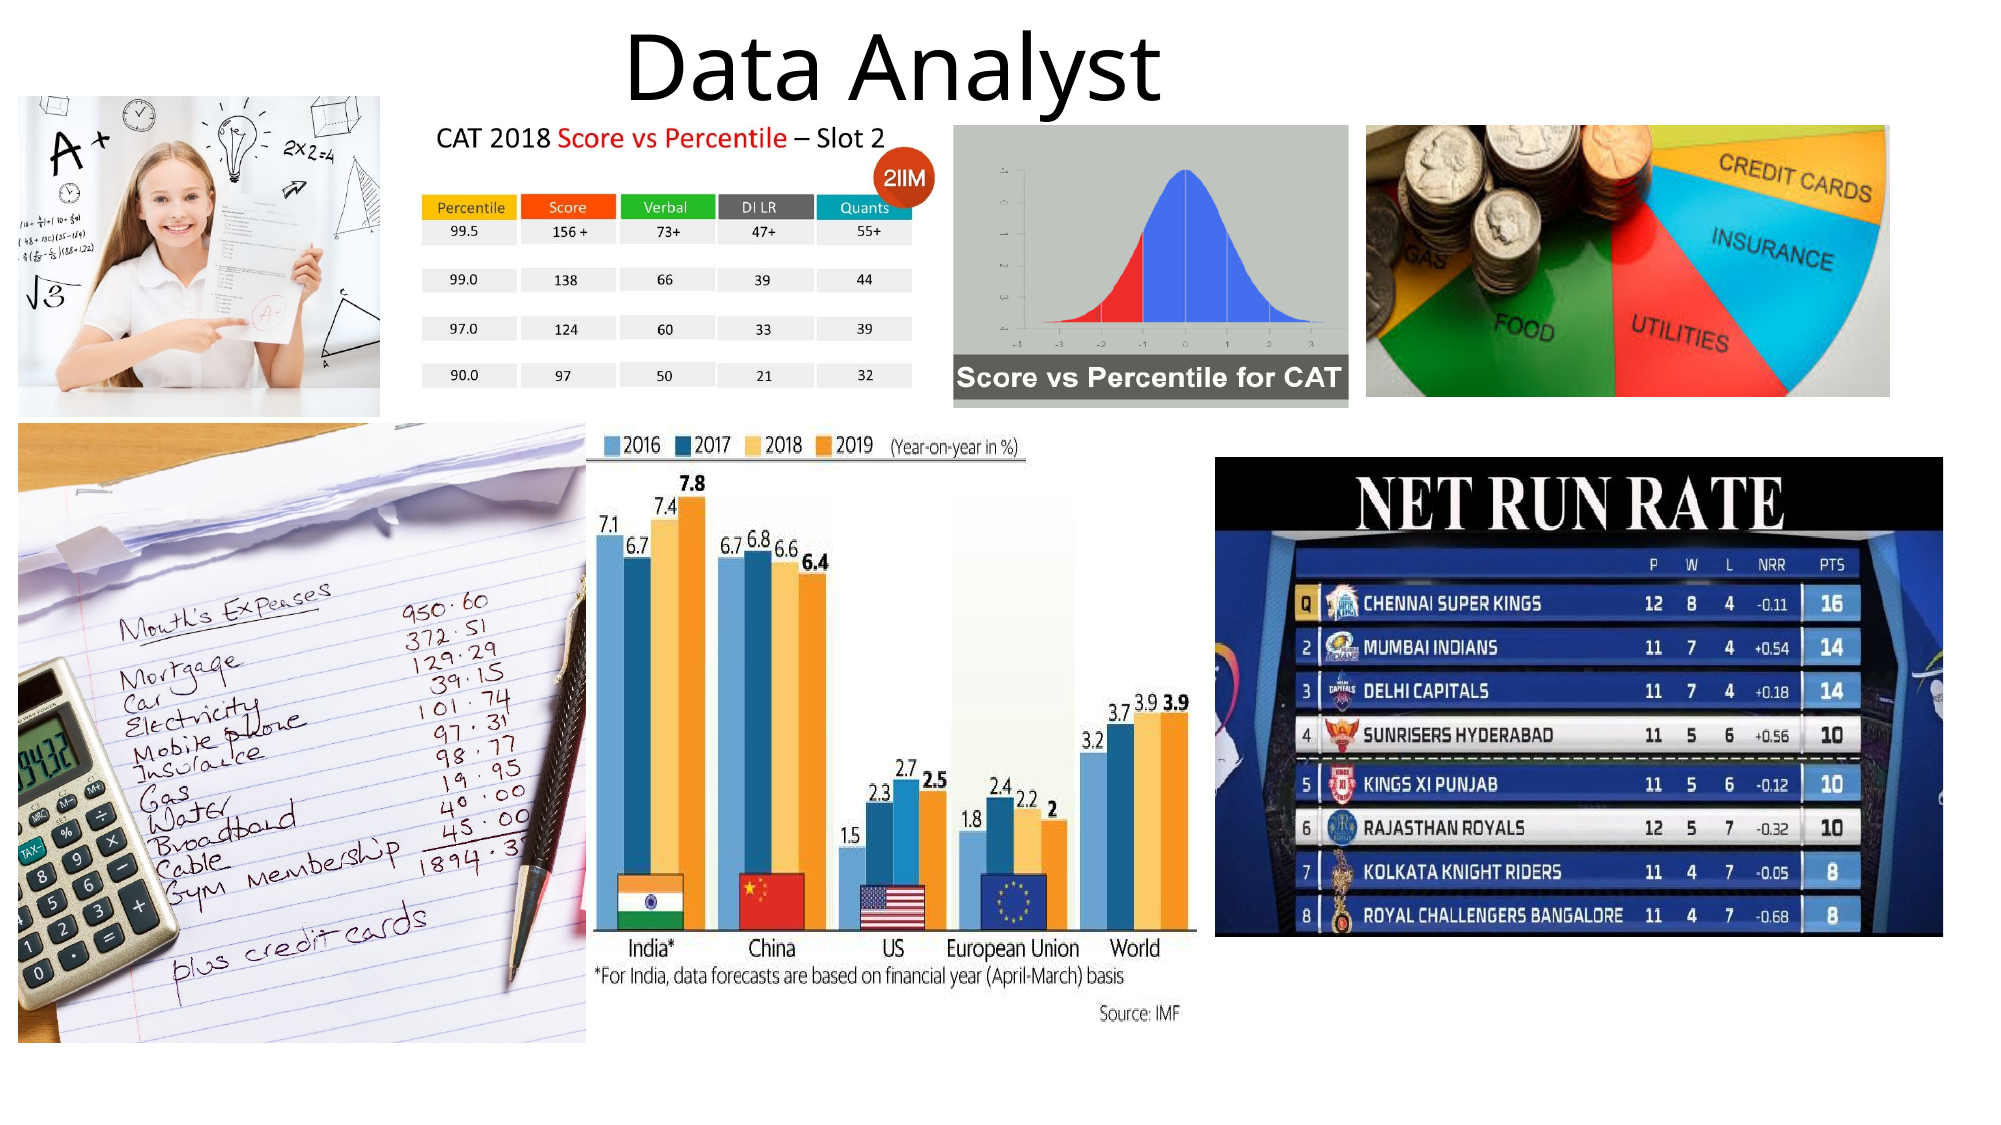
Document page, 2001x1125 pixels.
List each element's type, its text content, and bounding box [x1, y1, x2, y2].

text_box Data Analyst [48, 13, 1762, 135]
picture [397, 105, 936, 409]
picture [1215, 456, 1944, 937]
picture [953, 124, 1349, 408]
picture [18, 96, 380, 418]
picture [1365, 124, 1890, 397]
picture [18, 423, 1203, 1043]
